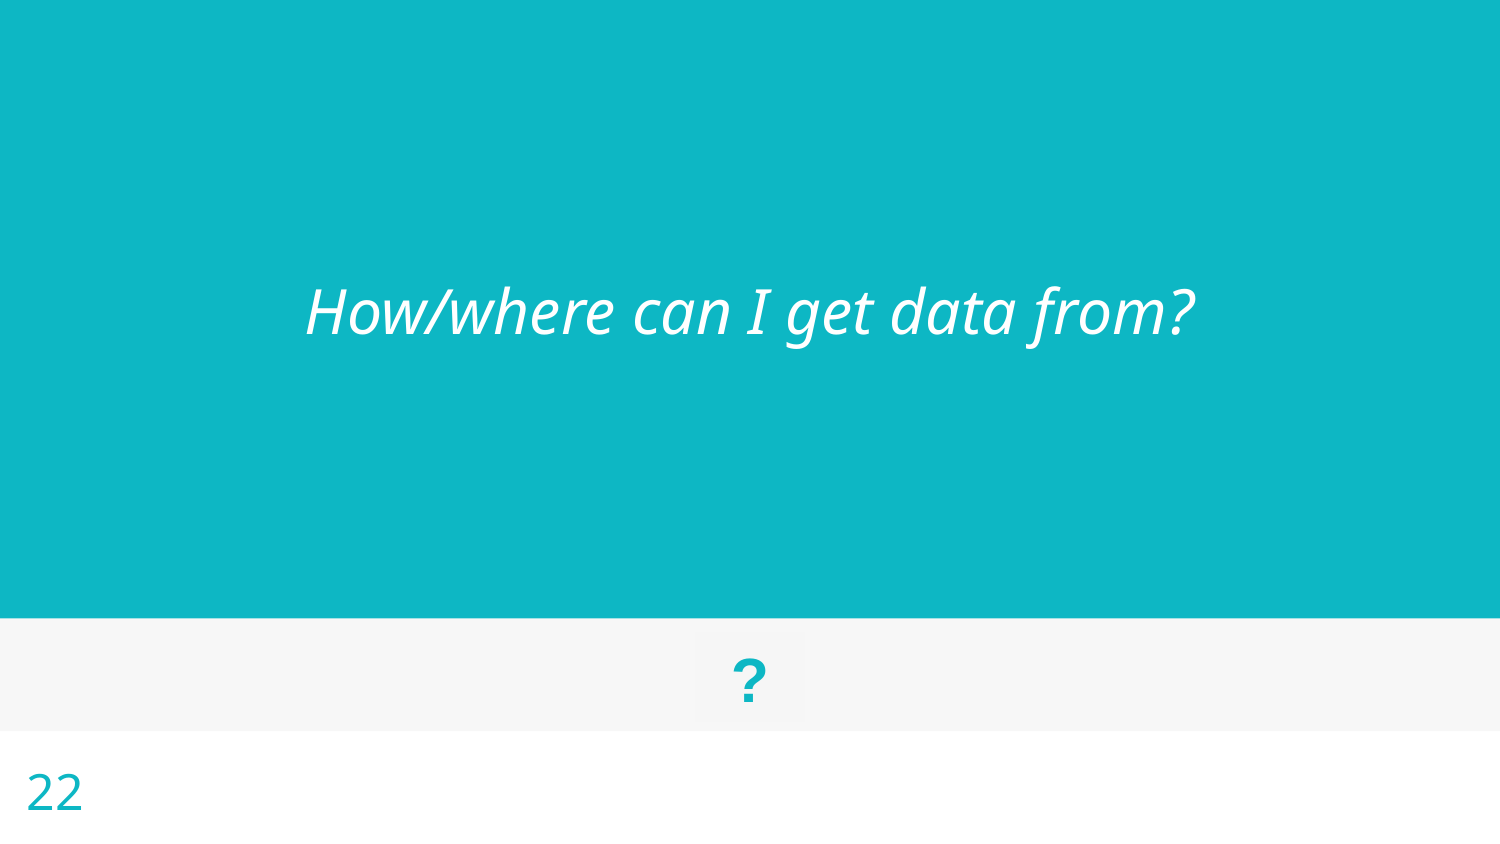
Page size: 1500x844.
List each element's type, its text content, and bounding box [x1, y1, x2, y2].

list How/where can I get data from? [265, 0, 1235, 619]
text_box ? [695, 632, 805, 722]
slide_number 22 [0, 561, 110, 844]
